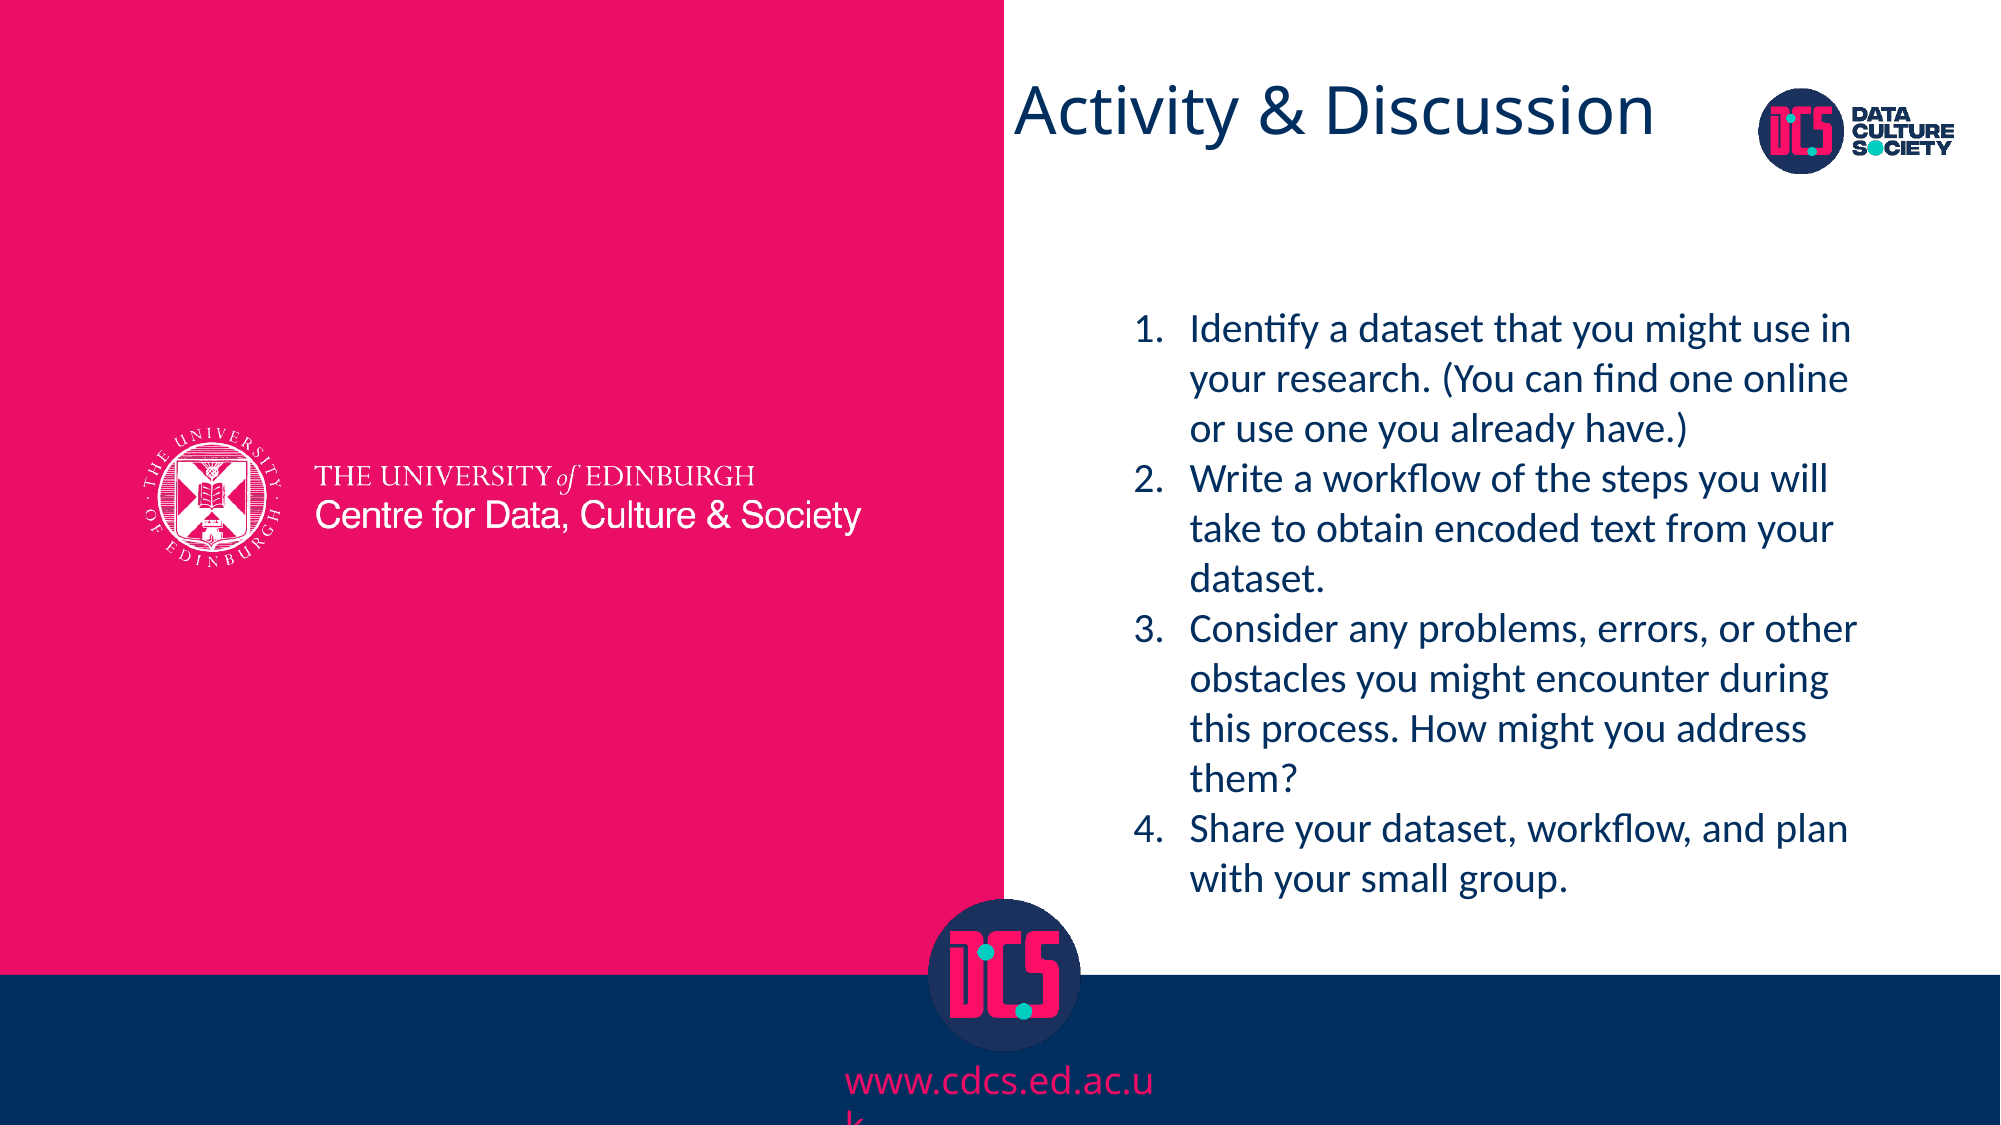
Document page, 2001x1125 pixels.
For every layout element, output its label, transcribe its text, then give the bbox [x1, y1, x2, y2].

picture [1746, 4, 2000, 258]
text_box [1094, 974, 2000, 1125]
picture [89, 414, 914, 580]
picture [914, 885, 1094, 1065]
text_box www.cdcs.ed.ac.uk [829, 1049, 1171, 1125]
text_box Identify a dataset that you might use in your research. (You can find one online or use one you already have.) Write a workflow of the steps you will take to obtain encoded text from your dataset. Consider any problems, errors, or other obstacles you might encounter during this process. How might you address them? Share your dataset, workflow, and plan with your small group. [1118, 292, 1886, 909]
text_box [0, 974, 914, 1125]
text_box Activity & Discussion [913, 60, 1746, 156]
text_box [0, 0, 1005, 974]
